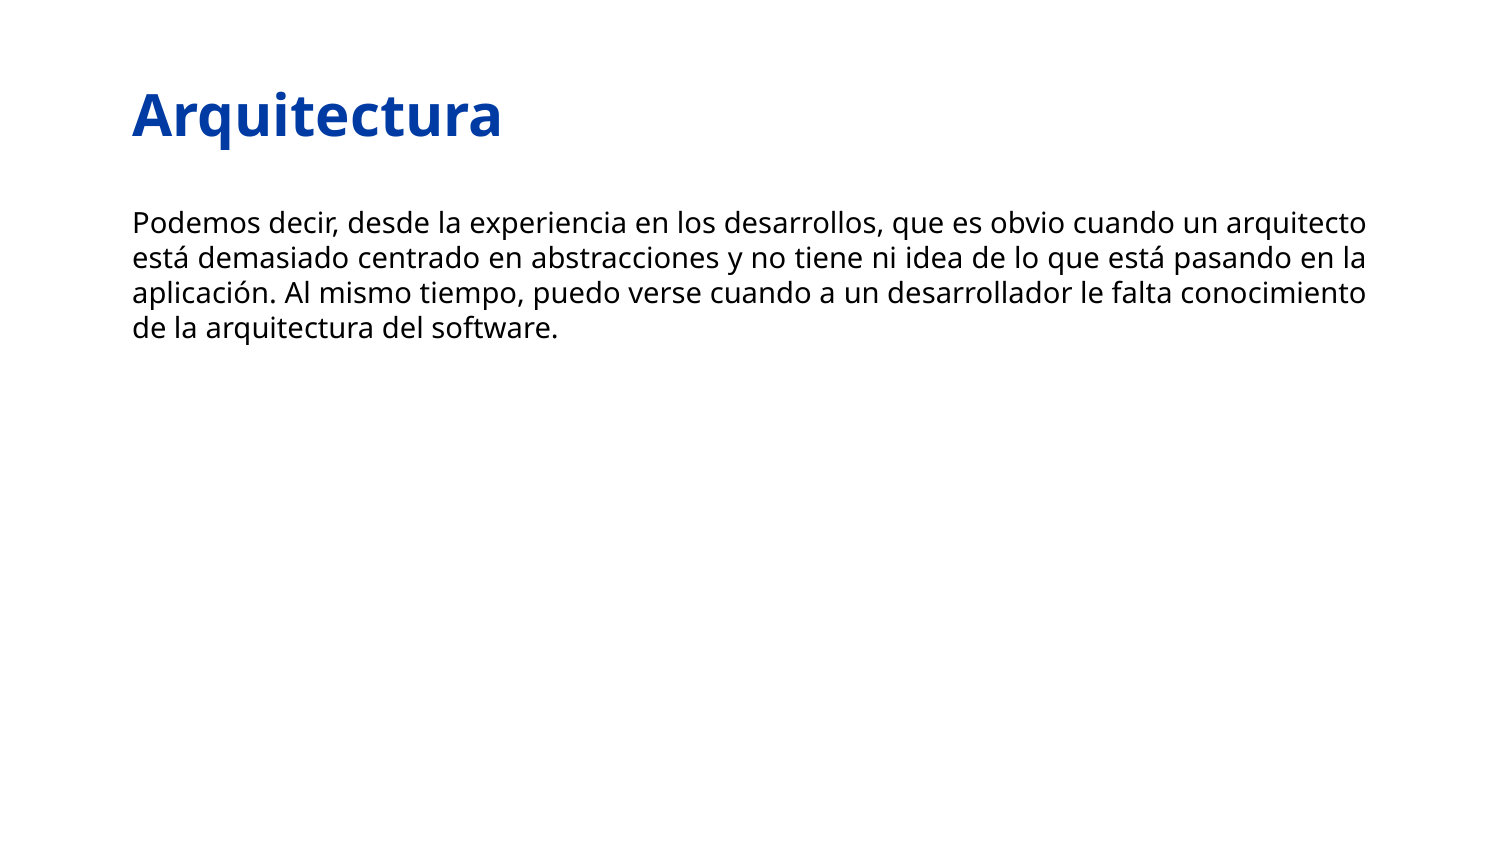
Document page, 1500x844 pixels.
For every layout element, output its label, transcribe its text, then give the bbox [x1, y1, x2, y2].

list Podemos decir, desde la experiencia en los desarrollos, que es obvio cuando un arquitecto está demasiado centrado en abstracciones y no tiene ni idea de lo que está pasando en la aplicación. Al mismo tiempo, puedo verse cuando a un desarrollador le falta conocimiento de la arquitectura del software. [116, 189, 1383, 750]
title Arquitectura [116, 63, 1383, 157]
